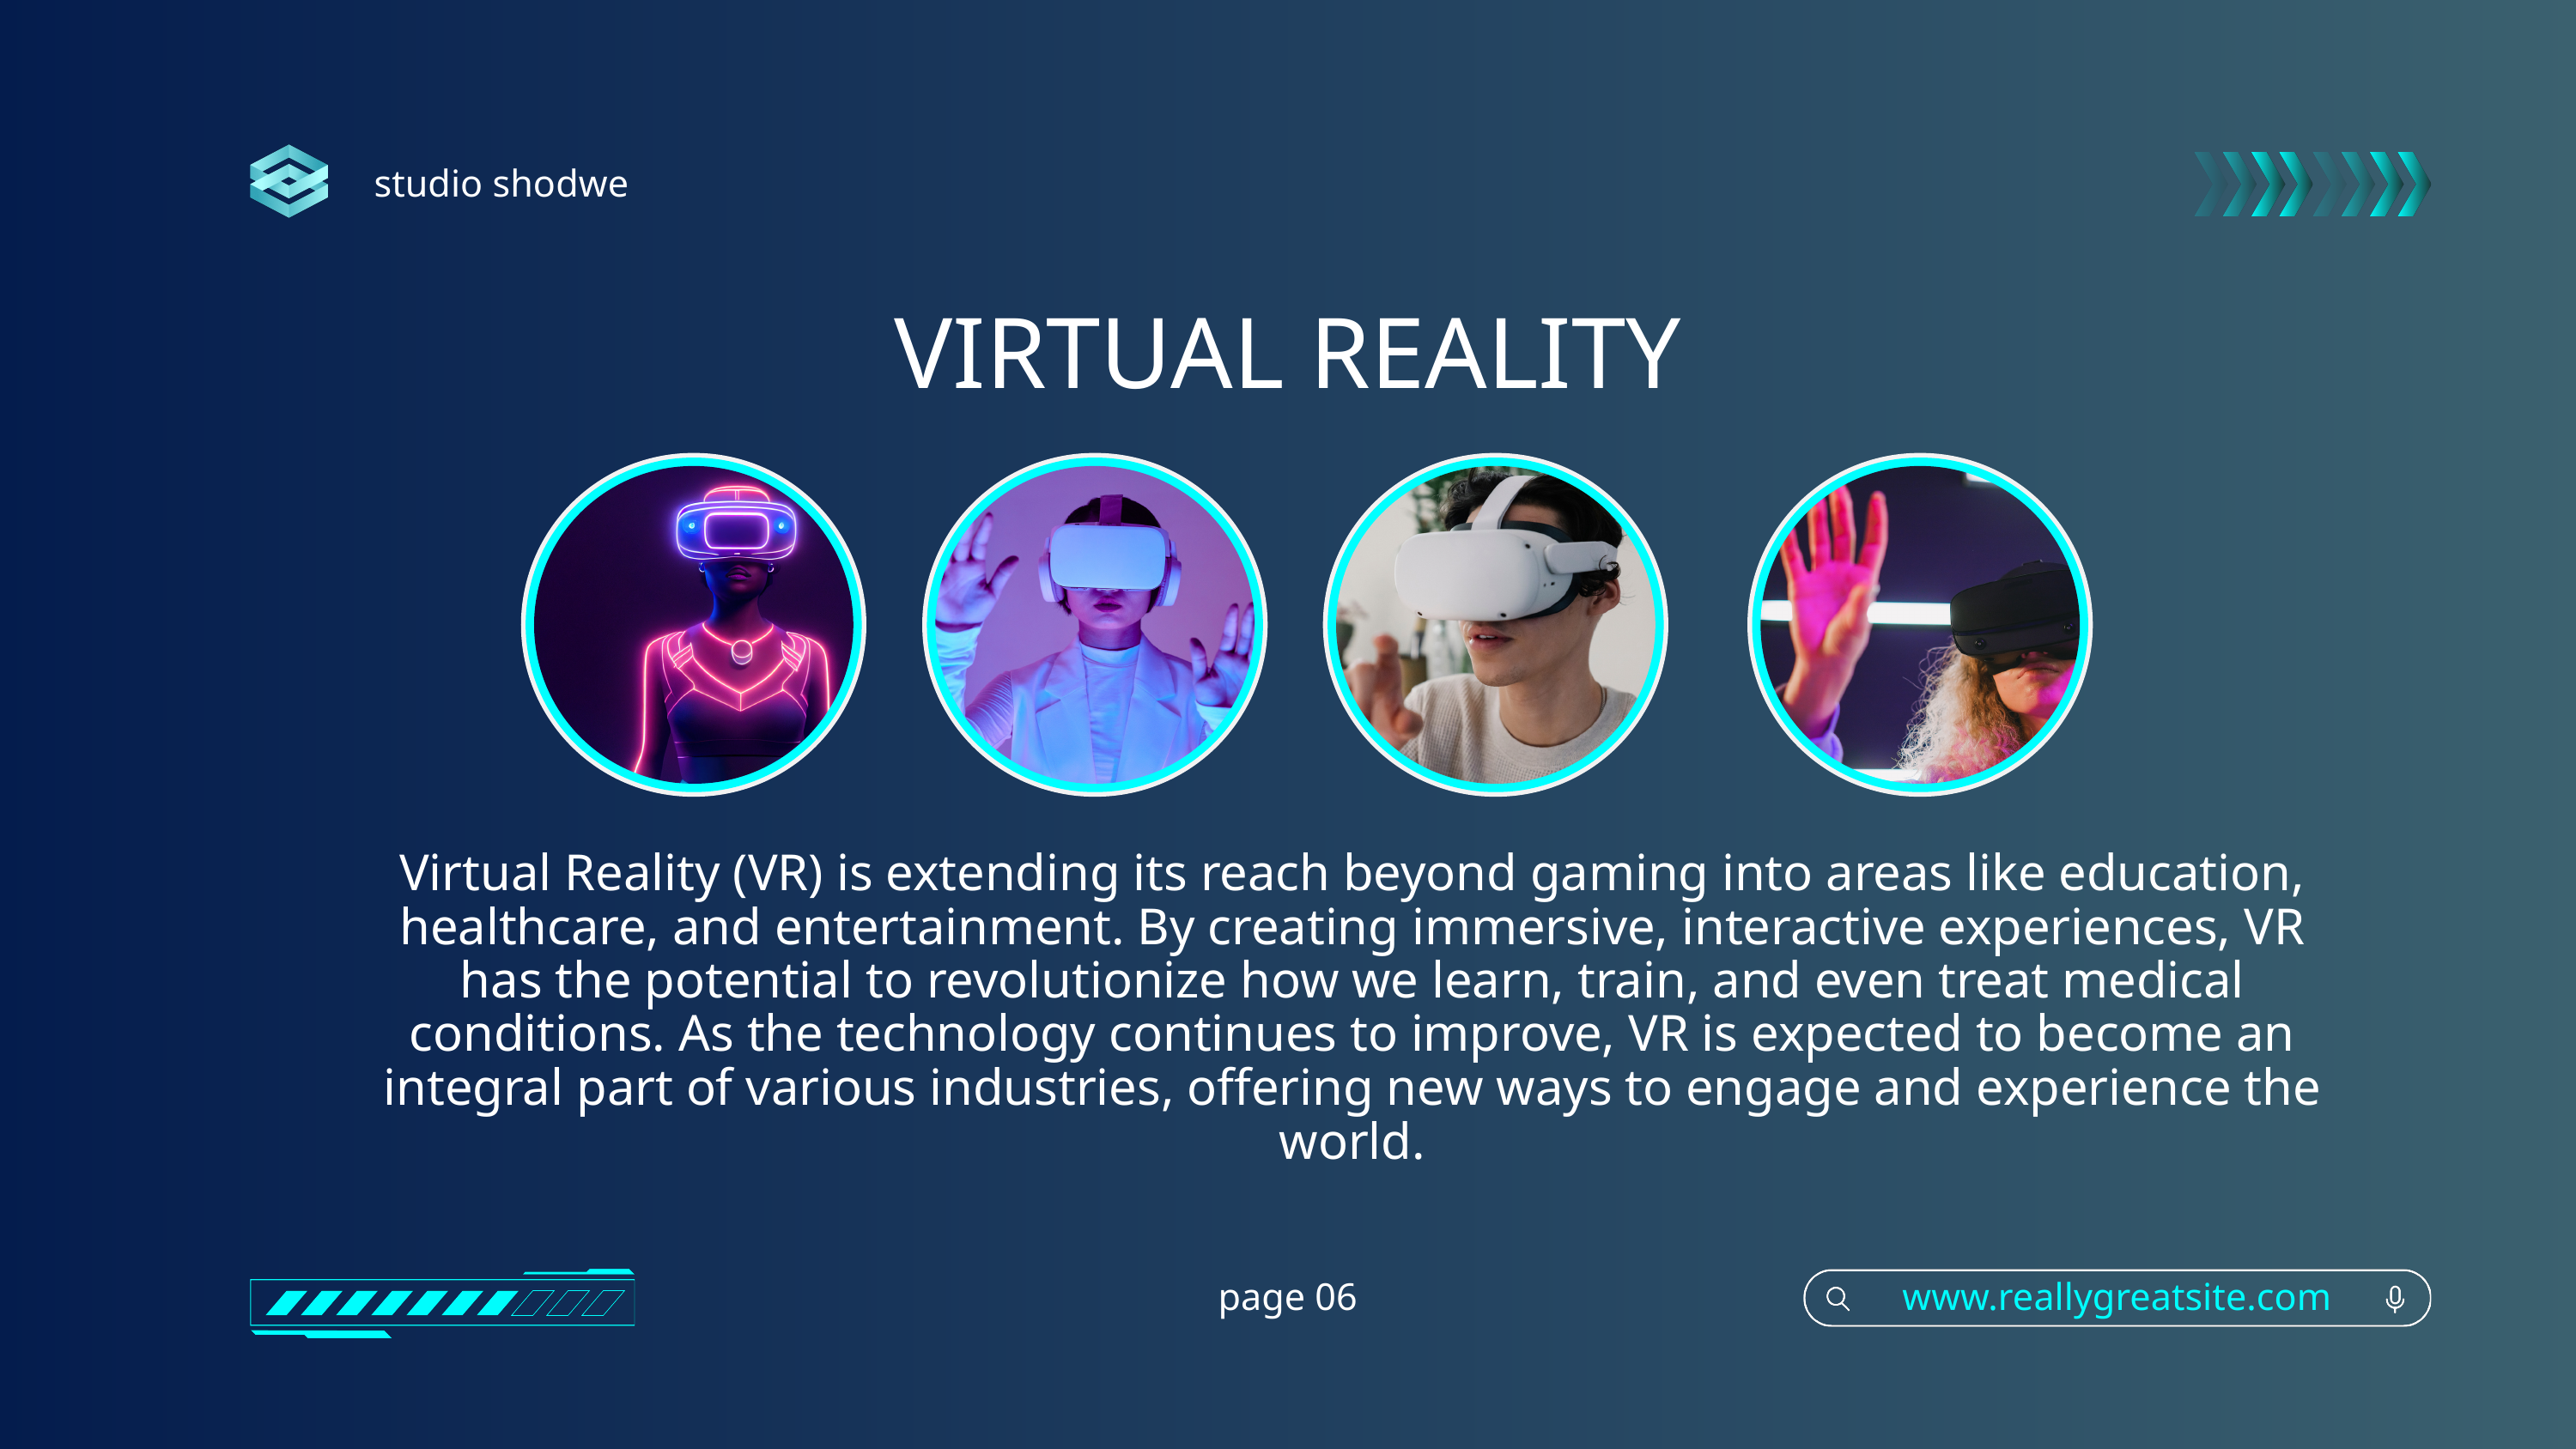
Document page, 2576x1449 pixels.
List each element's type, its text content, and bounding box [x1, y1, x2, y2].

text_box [1747, 452, 2093, 797]
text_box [521, 452, 866, 797]
text_box studio shodwe [374, 164, 702, 204]
text_box www.reallygreatsite.com [1895, 1277, 2339, 1319]
text_box [2313, 152, 2432, 216]
text_box [1803, 1269, 2432, 1327]
text_box page 06 [1124, 1277, 1452, 1319]
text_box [922, 452, 1267, 797]
text_box Virtual Reality (VR) is extending its reach beyond gaming into areas like education, healthcare, and entertainment. By creating immersive, interactive experiences, VR has the potential to revolutionize how we learn, train, and even treat medical conditions. As the technology continues to improve, VR is expected to become an integral part of various industries, offering new ways to engage and experience the world. [374, 846, 2331, 1169]
text_box [2194, 152, 2313, 216]
text_box [250, 1269, 635, 1338]
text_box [1323, 452, 1668, 797]
text_box VIRTUAL REALITY [483, 285, 2093, 409]
text_box [250, 144, 328, 218]
